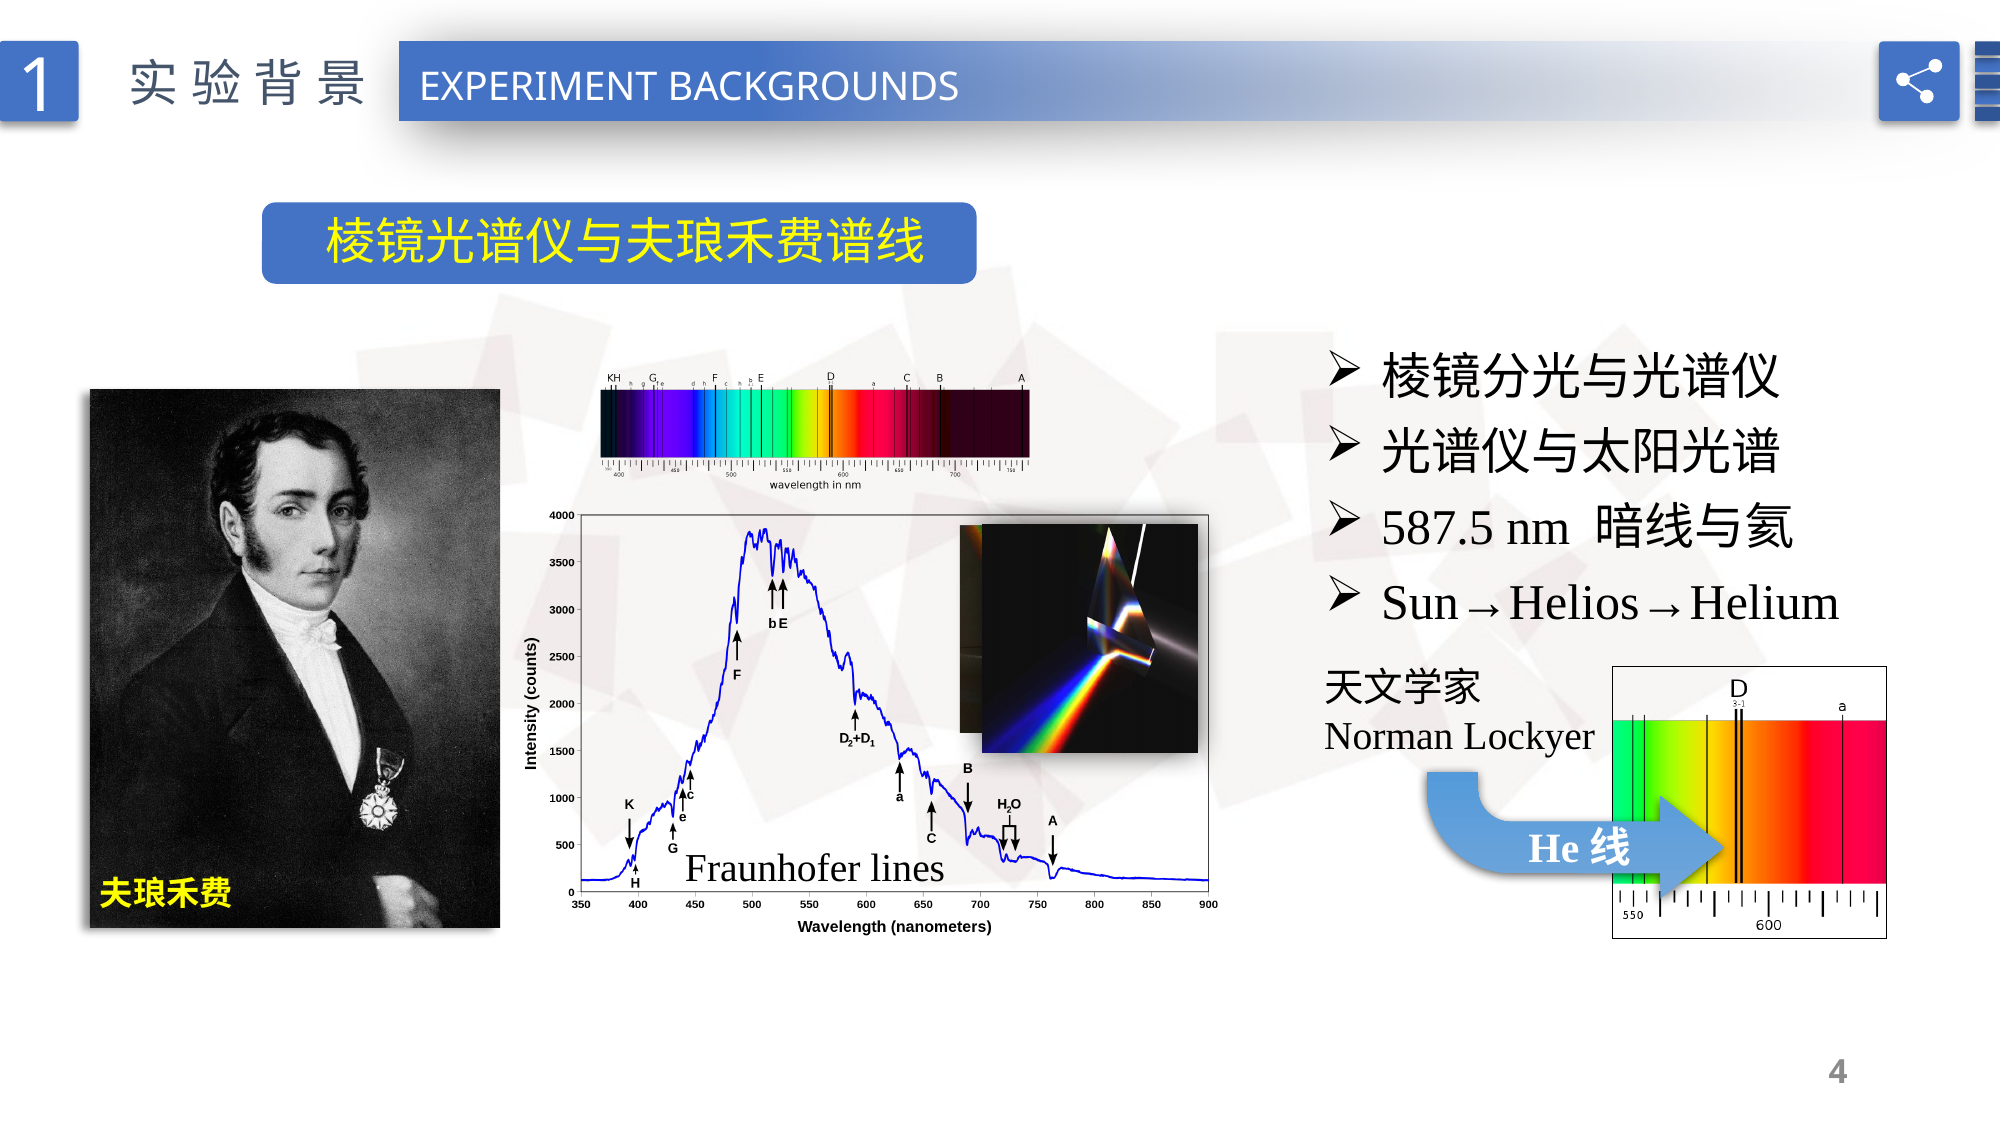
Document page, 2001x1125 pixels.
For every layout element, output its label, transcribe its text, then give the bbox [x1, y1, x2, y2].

text_box [399, 40, 2000, 122]
text_box [1426, 771, 1513, 874]
text_box 棱镜分光与光谱仪 光谱仪与太阳光谱 587.5 nm 暗线与氦 Sun→Helios→Helium [1310, 321, 1855, 637]
text_box [260, 201, 978, 285]
text_box EXPERIMENT BACKGROUNDS [403, 53, 976, 116]
text_box He线 [1513, 813, 1612, 879]
picture [0, 0, 2001, 1125]
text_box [1878, 41, 2000, 121]
text_box 天文学家 Norman Lockyer [1309, 654, 1611, 765]
text_box 1 [0, 39, 80, 123]
slide_number 4 [1412, 1042, 1863, 1103]
text_box 棱镜光谱仪与夫琅禾费谱线 [310, 202, 941, 278]
text_box 实验背景 [113, 43, 382, 119]
text_box 夫琅禾费 [85, 865, 89, 920]
